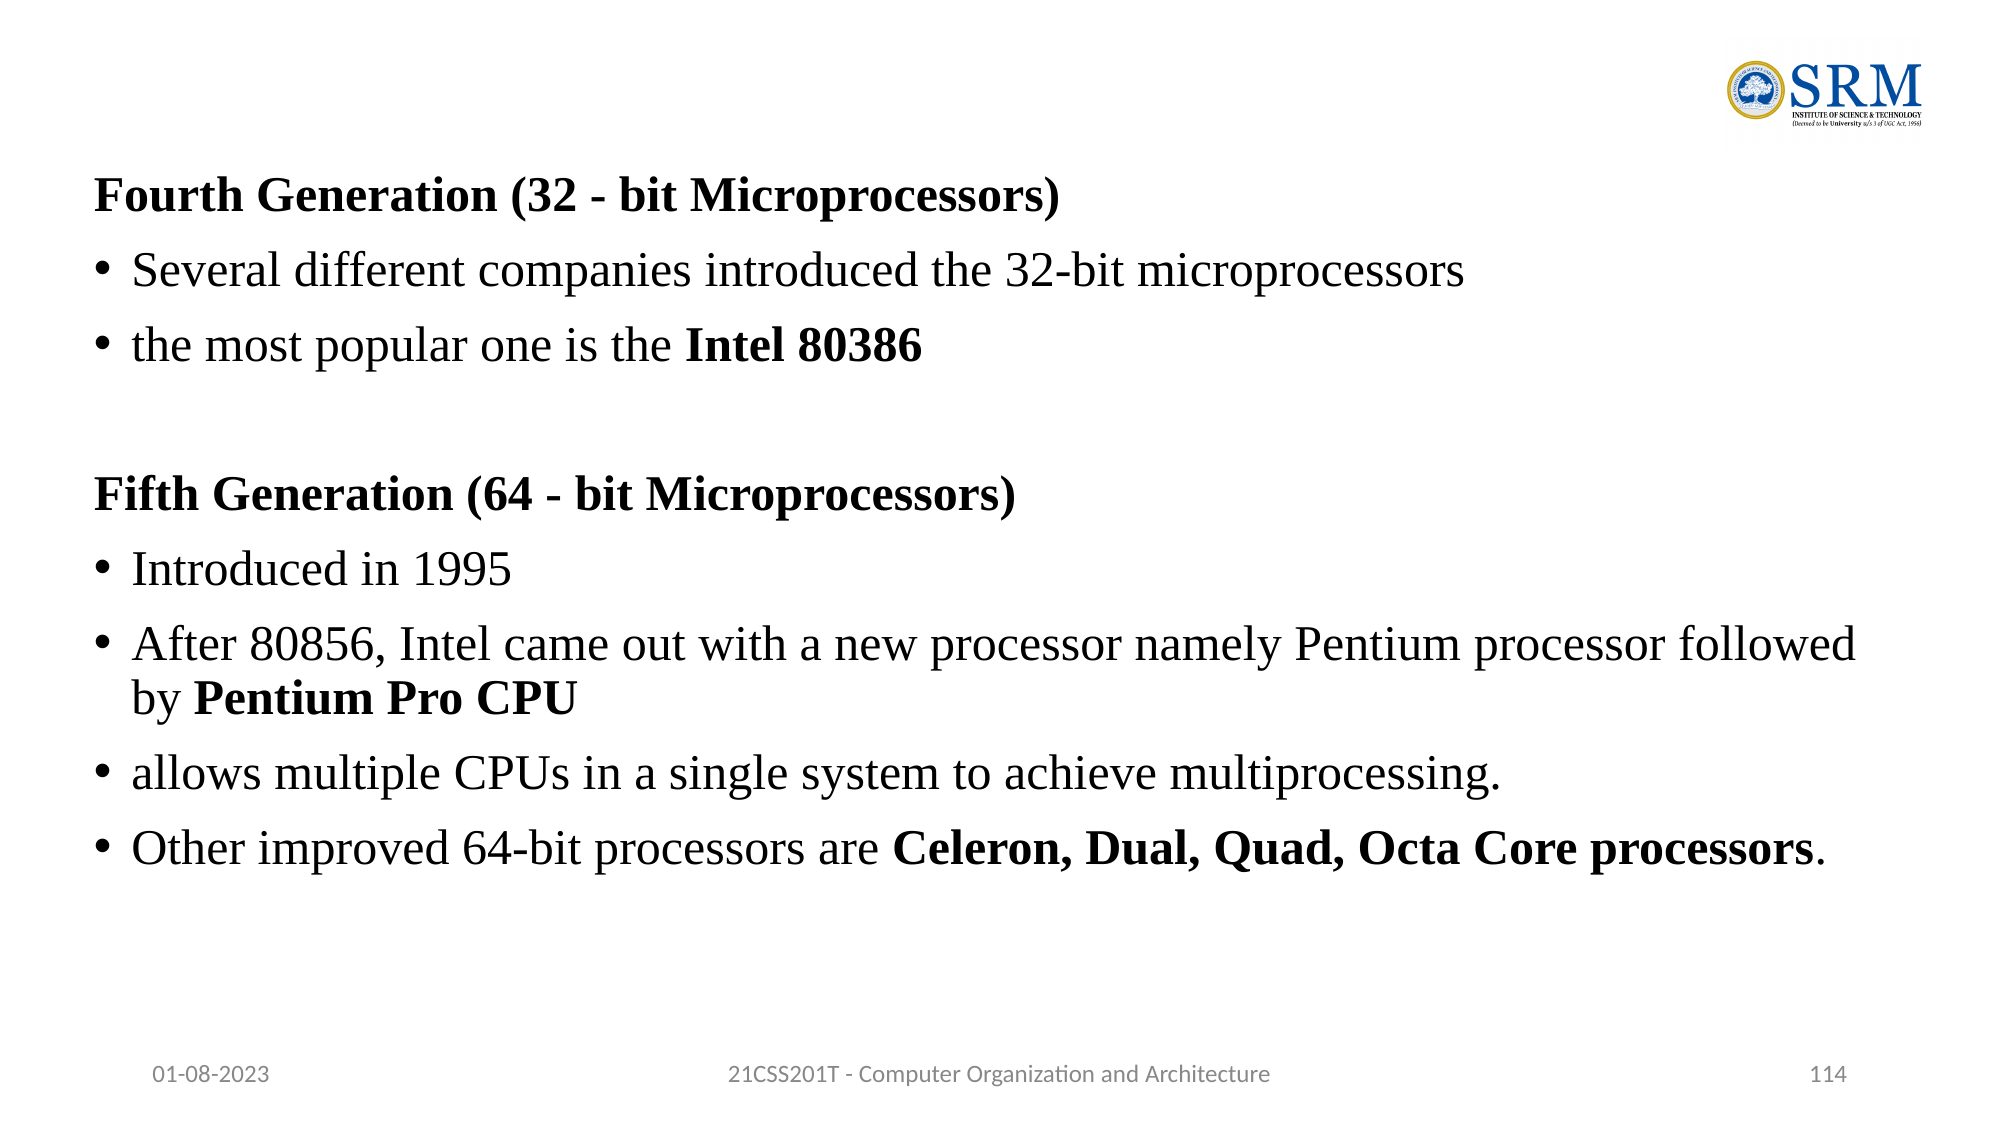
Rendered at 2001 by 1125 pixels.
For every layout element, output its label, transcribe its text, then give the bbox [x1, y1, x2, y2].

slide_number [137, 1042, 588, 1103]
list Fourth Generation (32 - bit Microprocessors) Several different companies introduced the 32-bit microprocessors the most popular one is the Intel 80386 Fifth Generation (64 - bit Microprocessors) Introduced in 1995 After 80856, Intel came out with a new processor namely Pentium processor followed by Pentium Pro CPU allows multiple CPUs in a single system to achieve multiprocessing. Other improved 64-bit processors are Celeron, Dual, Quad, Octa Core processors. [78, 160, 1898, 1043]
picture [1723, 37, 1926, 151]
slide_number ‹#› [1412, 1042, 1863, 1103]
footer 21CSS201T - Computer Organization and Architecture [662, 1042, 1338, 1103]
